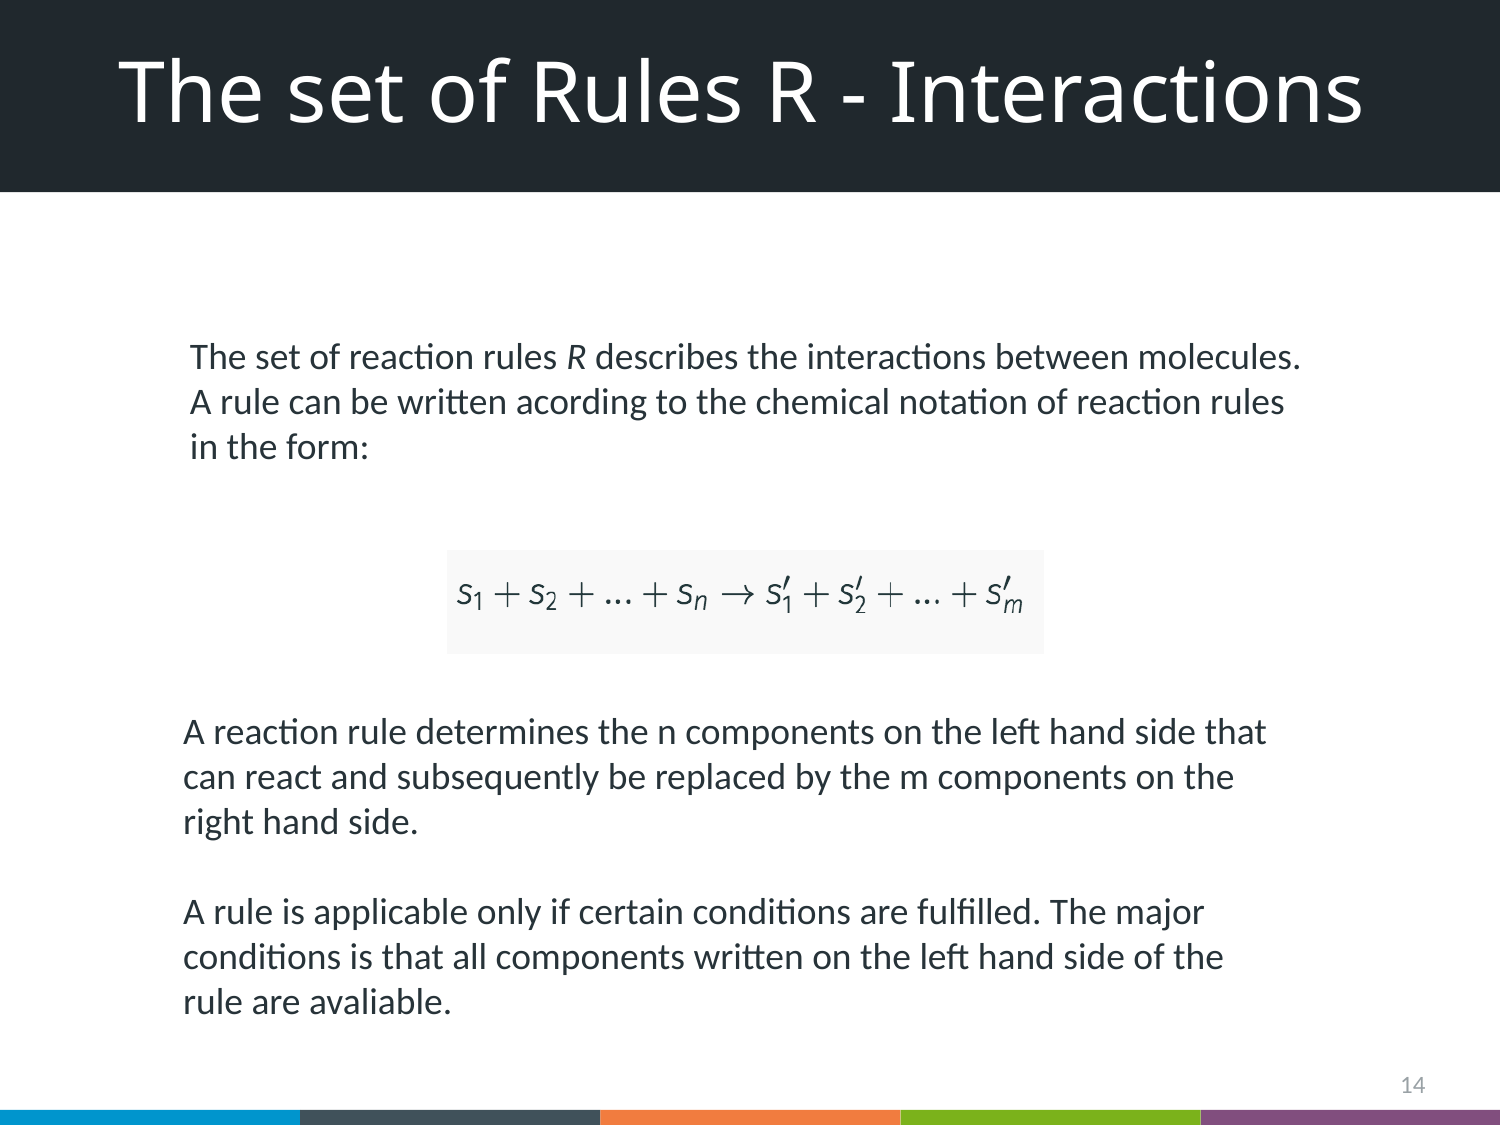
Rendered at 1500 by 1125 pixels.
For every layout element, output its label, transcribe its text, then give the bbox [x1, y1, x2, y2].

slide_number 14 [1103, 1060, 1441, 1107]
text_box The set of reaction rules R describes the interactions between molecules. A rule can be written acording to the chemical notation of reaction rules in the form: [175, 324, 1328, 475]
picture [447, 550, 1044, 654]
text_box A reaction rule determines the n components on the left hand side that can react and subsequently be replaced by the m components on the right hand side. A rule is applicable only if certain conditions are fulfilled. The major conditions is that all components written on the left hand side of the rule are avaliable. [168, 699, 1301, 1030]
title The set of Rules R - Interactions [103, 40, 1397, 151]
